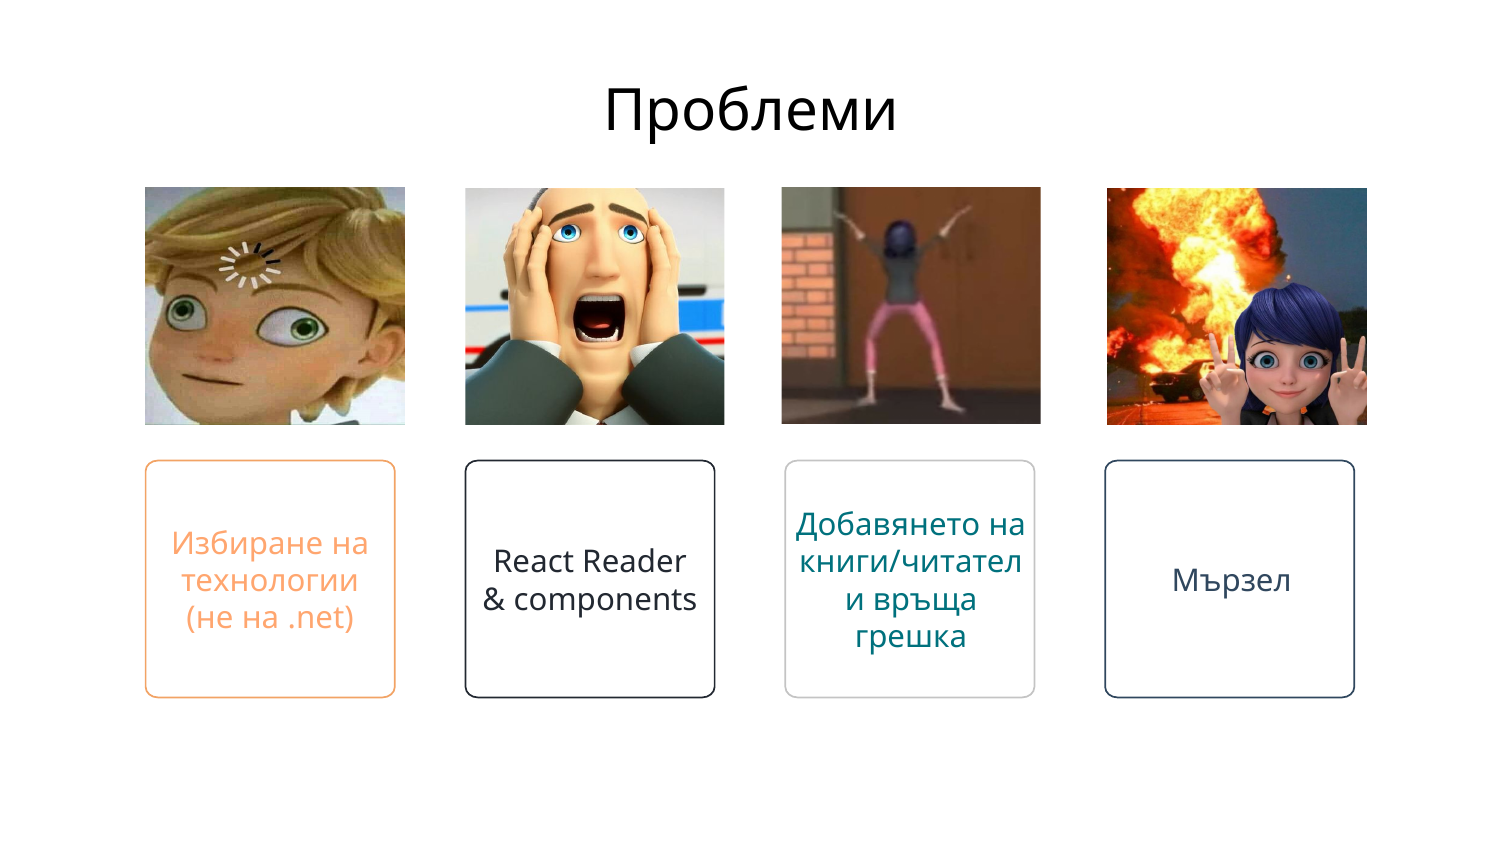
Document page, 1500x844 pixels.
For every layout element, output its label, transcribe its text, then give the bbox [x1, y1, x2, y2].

picture [1106, 187, 1367, 426]
picture [465, 187, 725, 426]
text_box Избиране на технологии (не на .net) [145, 539, 395, 619]
text_box Мързел [1107, 539, 1357, 619]
picture [781, 187, 1041, 424]
picture [145, 187, 405, 425]
text_box Добавянето на книги/читатели връща грешка [777, 539, 1045, 619]
text_box React Reader & components [465, 539, 715, 619]
text_box Проблеми [117, 67, 1385, 147]
